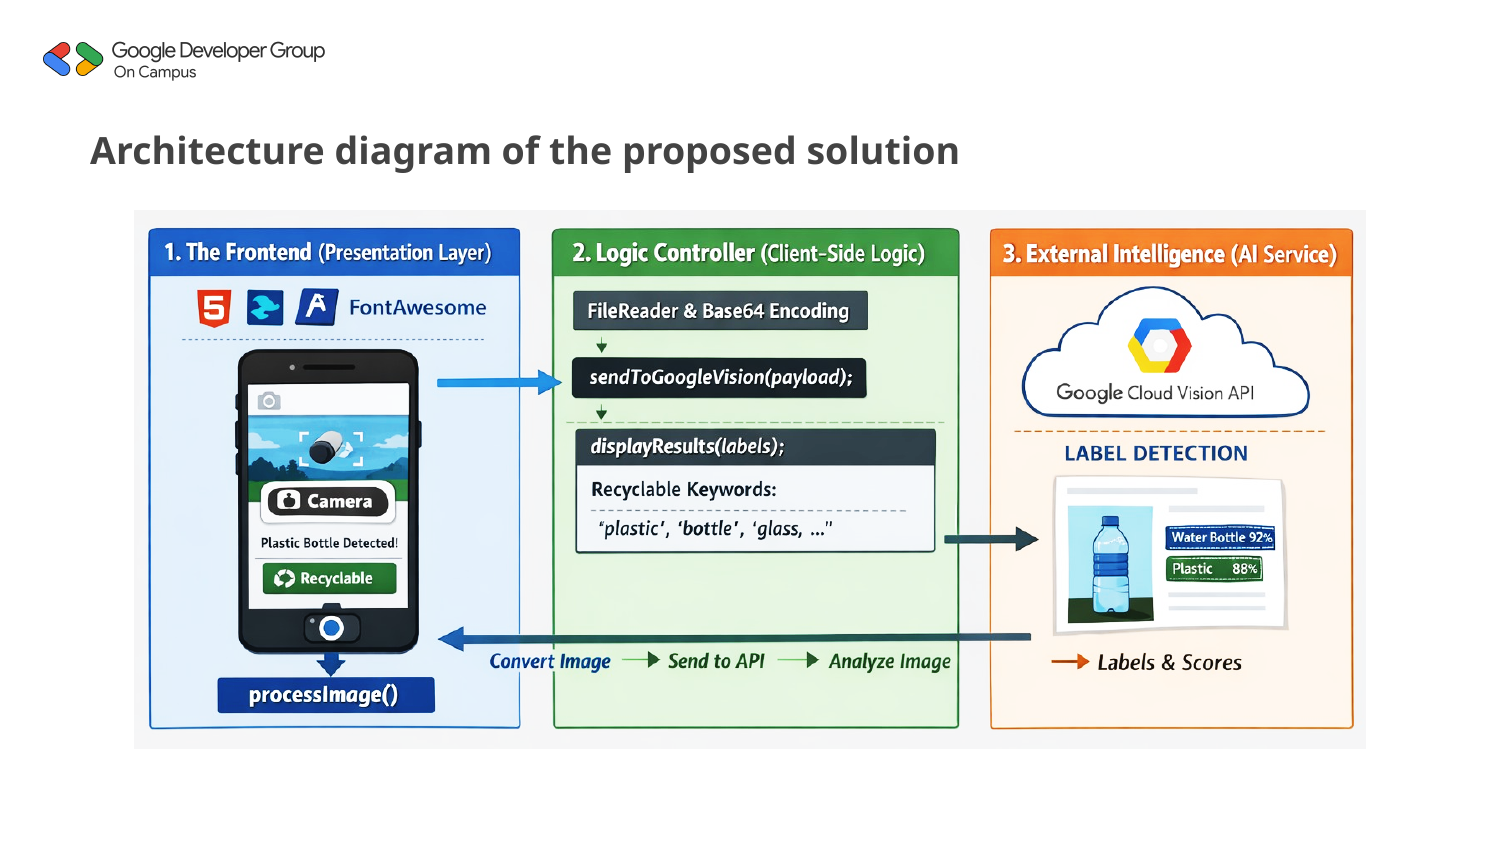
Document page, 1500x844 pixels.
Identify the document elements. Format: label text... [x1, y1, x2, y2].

picture [133, 209, 1367, 749]
picture [25, 28, 327, 83]
text_box Architecture diagram of the proposed solution [75, 111, 1452, 211]
